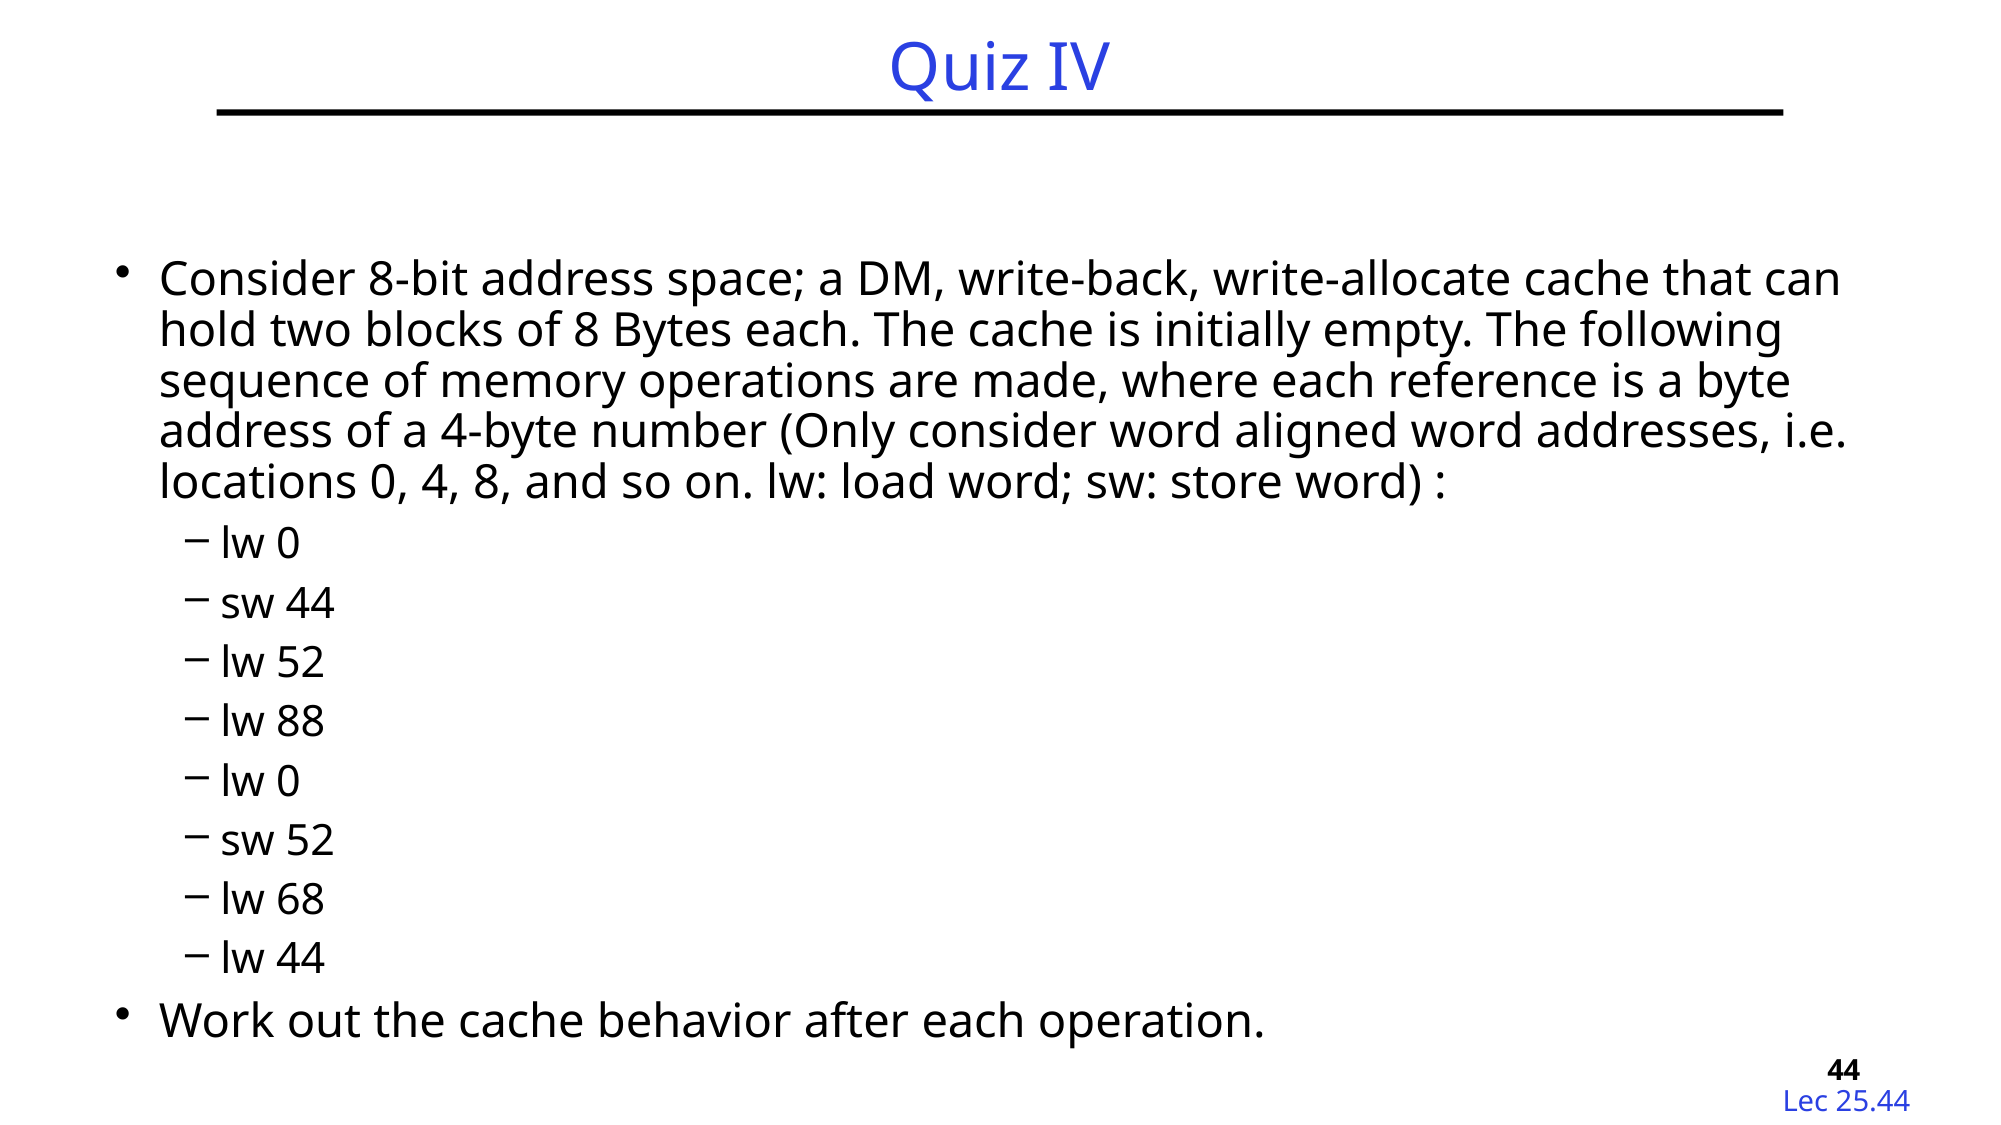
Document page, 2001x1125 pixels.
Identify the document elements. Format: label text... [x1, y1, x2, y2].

slide_number 44 [1787, 1044, 1900, 1119]
list Consider 8-bit address space; a DM, write-back, write-allocate cache that can hold two blocks of 8 Bytes each. The cache is initially empty. The following sequence of memory operations are made, where each reference is a byte address of a 4-byte number (Only consider word aligned word addresses, i.e. locations 0, 4, 8, and so on. lw: load word; sw: store word) : lw 0 sw 44 lw 52 lw 88 lw 0 sw 52 lw 68 lw 44 Work out the cache behavior after each operation. [99, 247, 1900, 1065]
title Quiz IV [216, 24, 1784, 113]
